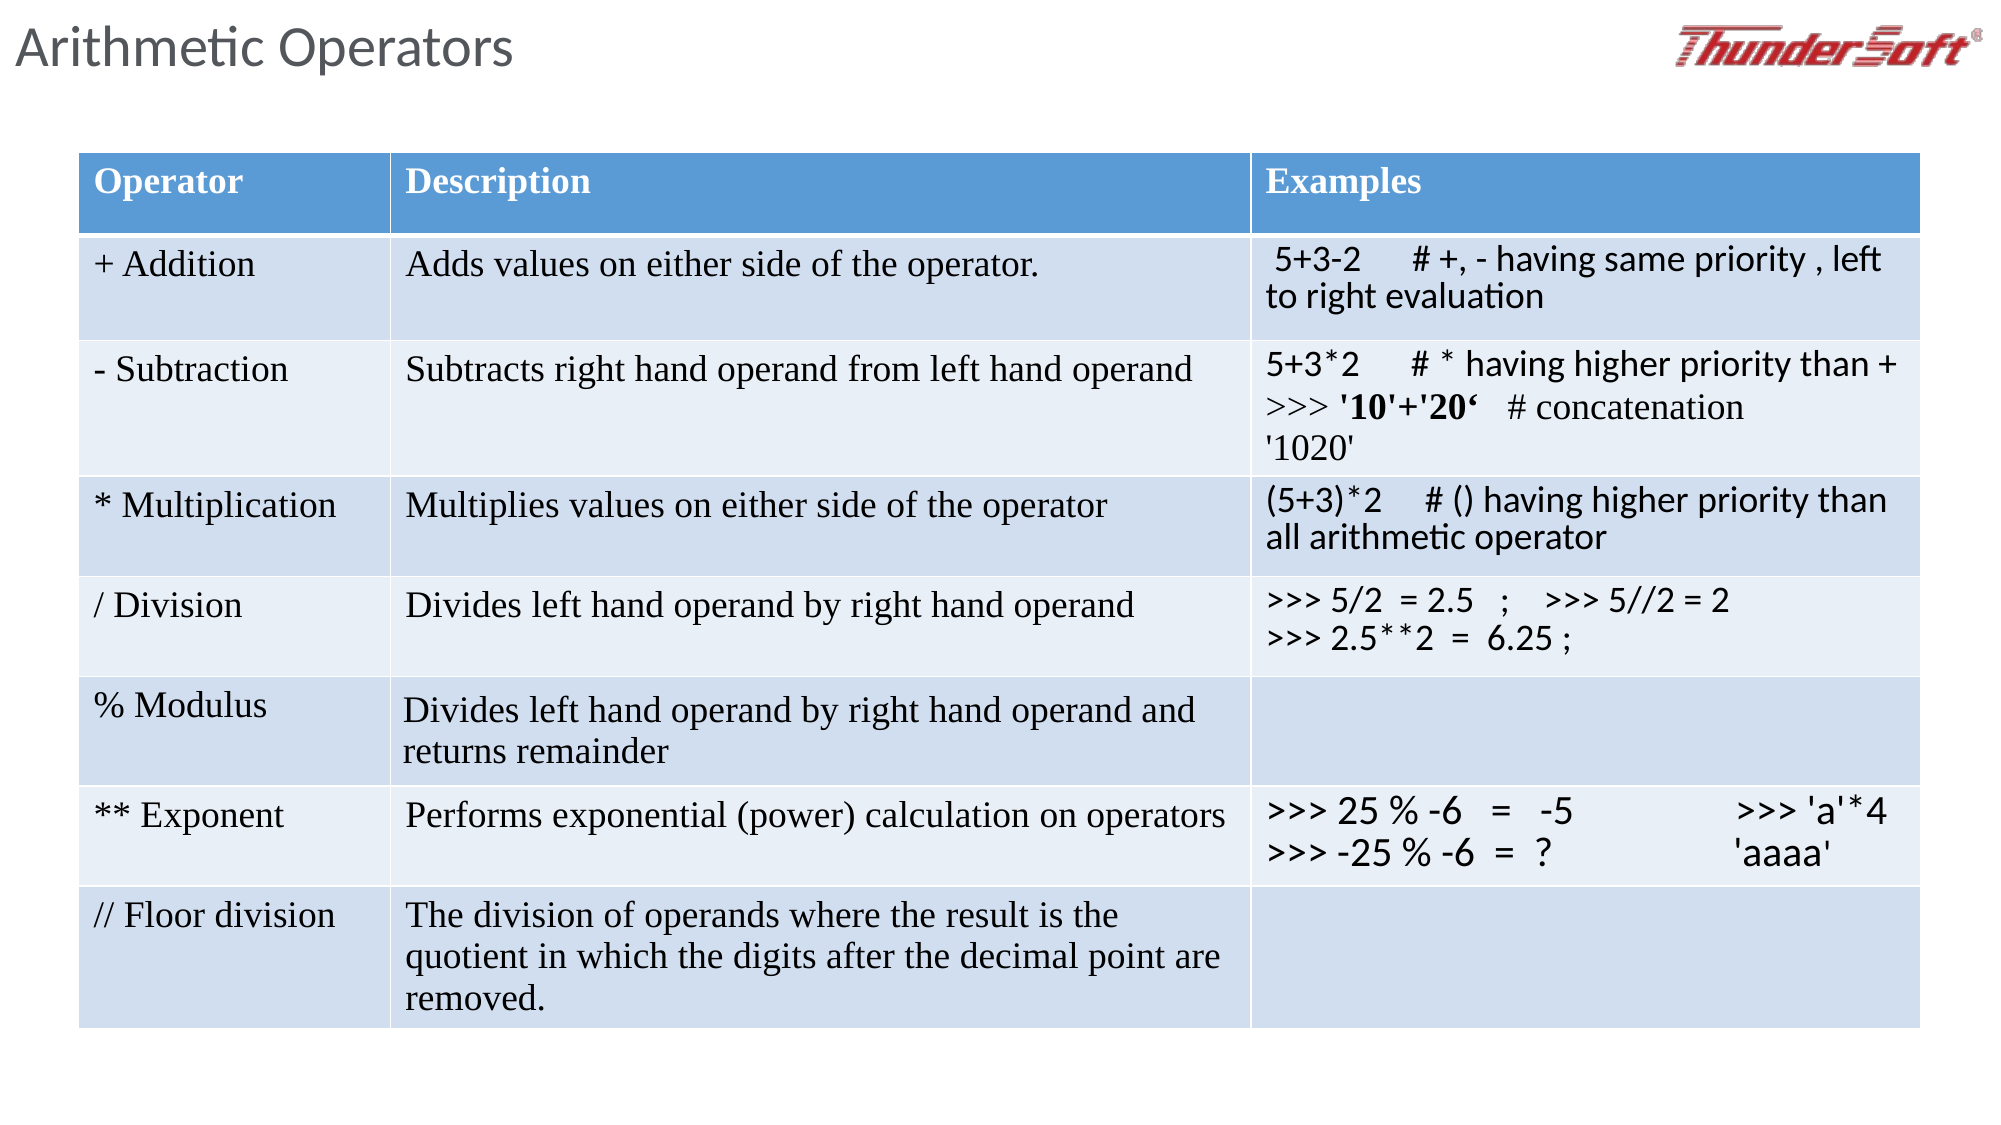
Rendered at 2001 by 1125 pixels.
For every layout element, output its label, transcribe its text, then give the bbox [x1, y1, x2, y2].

table_cell >>> 5/2 = 2.5 ; >>> 5//2 = 2 >>> 2.5**2 = 6.25 ; [1252, 577, 1920, 676]
table_cell Performs exponential (power) calculation on operators [391, 787, 1250, 885]
table_cell Subtracts right hand operand from left hand operand [391, 341, 1250, 475]
text_box Arithmetic Operators [0, 0, 530, 85]
table_cell * Multiplication [79, 477, 390, 576]
table_cell 5+3*2 # * having higher priority than + >>> '10'+'20‘ # concatenation '1020' [1252, 341, 1920, 475]
table_cell (5+3)*2 # () having higher priority than all arithmetic operator [1252, 477, 1920, 576]
table_header Examples [1252, 153, 1920, 233]
table_cell Divides left hand operand by right hand operand and returns remainder [391, 677, 1250, 785]
table_cell / Division [79, 577, 390, 676]
table_cell 5+3-2 # +, - having same priority , left to right evaluation [1252, 238, 1920, 340]
table_header Operator [79, 153, 390, 233]
picture [1670, 13, 2000, 86]
table_cell // Floor division [79, 887, 390, 1028]
table_cell Adds values on either side of the operator. [391, 238, 1250, 340]
table_cell The division of operands where the result is the quotient in which the digits after the decimal point are removed. [391, 887, 1250, 1028]
table_cell [1252, 887, 1920, 1028]
table_cell + Addition [79, 238, 390, 340]
table_cell Divides left hand operand by right hand operand [391, 577, 1250, 676]
table_header Description [391, 153, 1250, 233]
table_cell Multiplies values on either side of the operator [391, 477, 1250, 576]
table_cell ** Exponent [79, 787, 390, 885]
table_cell >>> 25 % -6 = -5 >>> 'a'*4 >>> -25 % -6 = ? 'aaaa' [1252, 787, 1920, 885]
table_cell % Modulus [79, 677, 390, 785]
table_cell - Subtraction [79, 341, 390, 475]
table_cell [1252, 677, 1920, 785]
